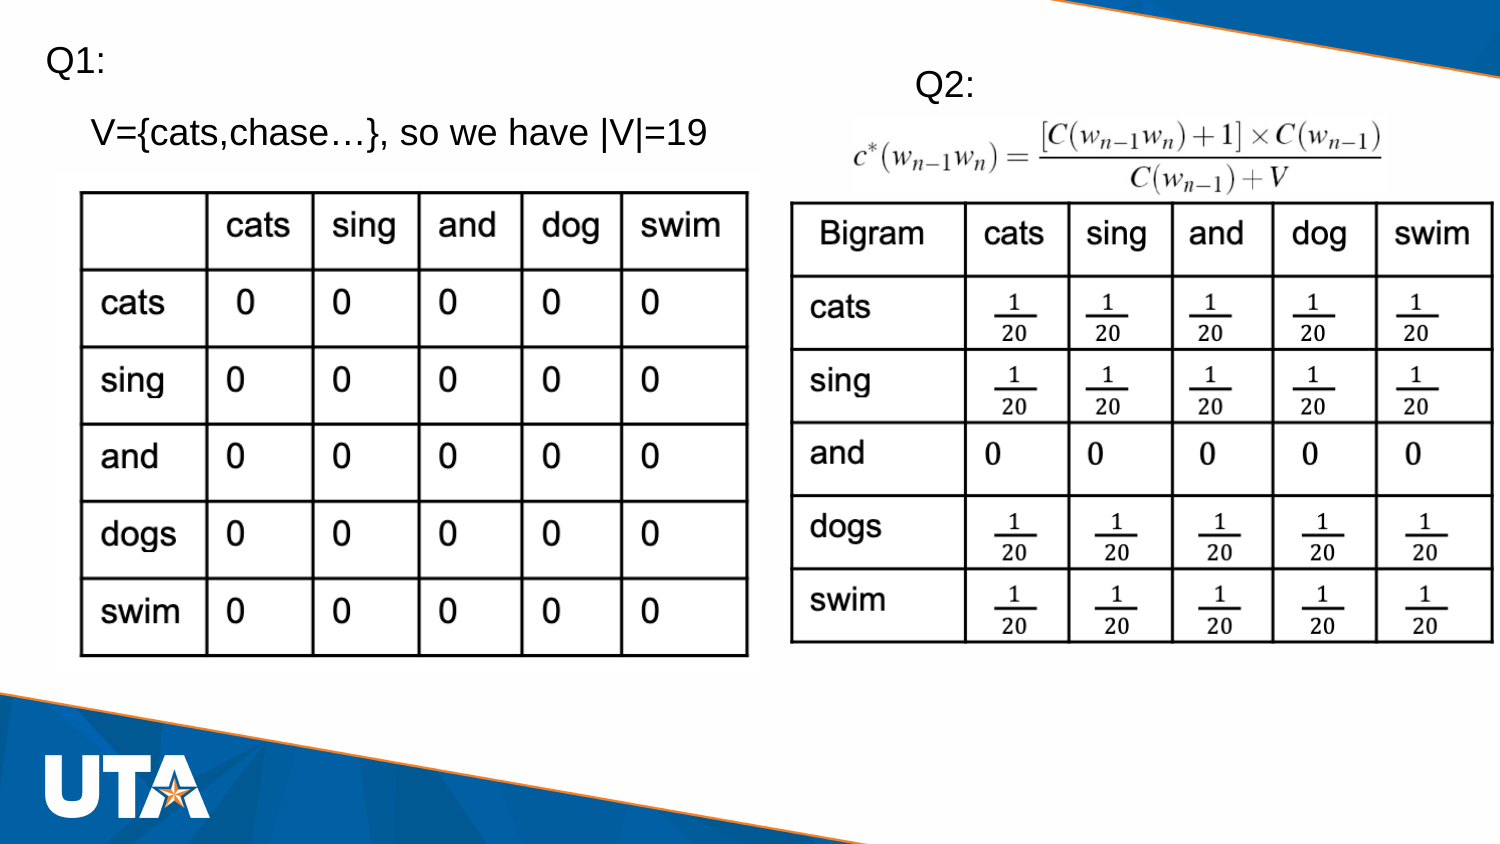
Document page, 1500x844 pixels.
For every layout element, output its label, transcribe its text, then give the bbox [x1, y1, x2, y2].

text_box Q1: [30, 28, 121, 89]
text_box V={cats,chase…}, so we have |V|=19 [75, 100, 723, 161]
picture [0, 0, 1500, 844]
text_box Q2: [900, 52, 991, 113]
